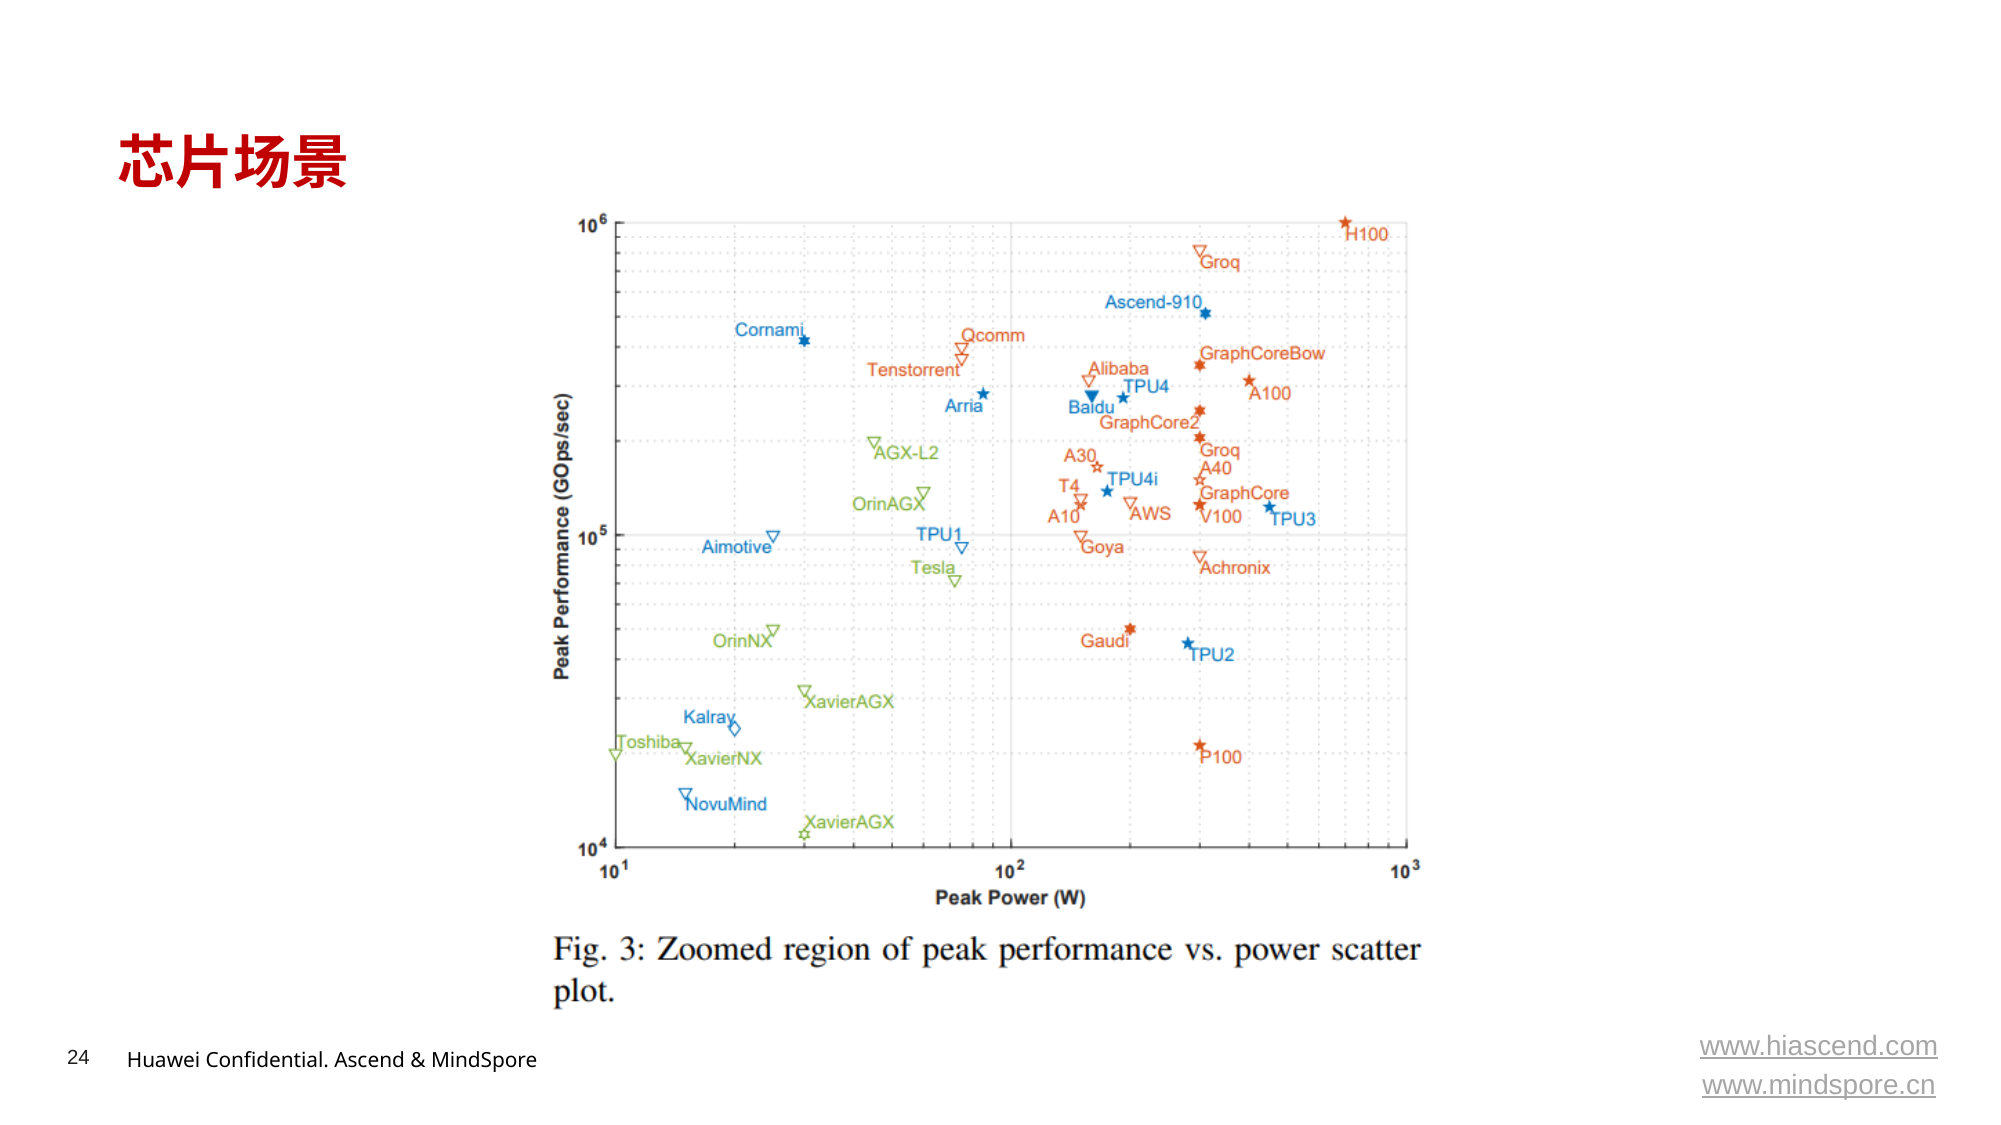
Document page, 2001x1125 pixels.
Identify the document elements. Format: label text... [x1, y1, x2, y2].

title 芯片场景 [102, 111, 1901, 209]
picture [480, 184, 1474, 1036]
